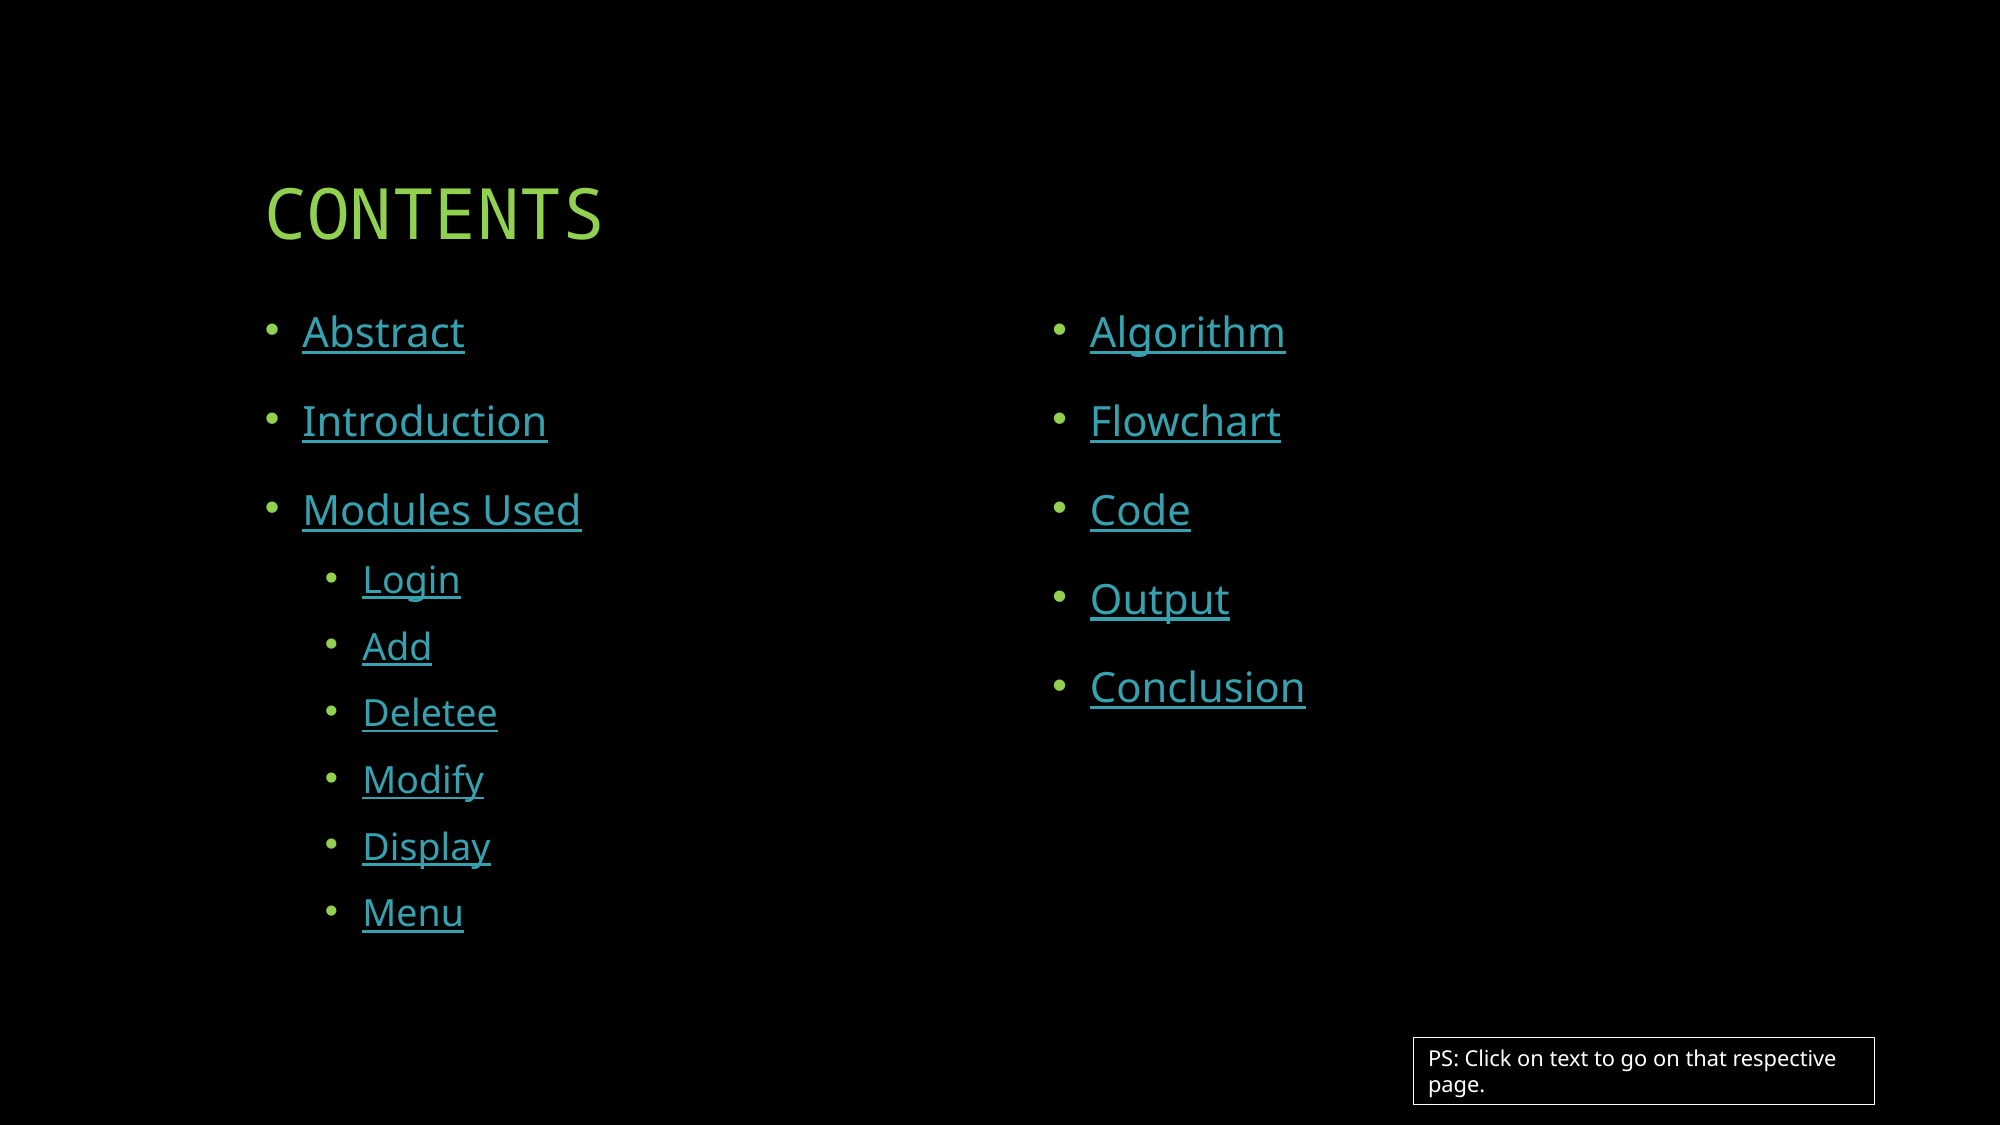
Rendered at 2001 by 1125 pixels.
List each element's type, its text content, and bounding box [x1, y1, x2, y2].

text_box PS: Click on text to go on that respective page. [1413, 1037, 1875, 1105]
list Algorithm Flowchart Code Output Conclusion [1037, 299, 1750, 1000]
title CONTENTS [249, 75, 1750, 263]
list Abstract Introduction Modules Used Login Add Deletee Modify Display Menu [249, 299, 963, 1000]
